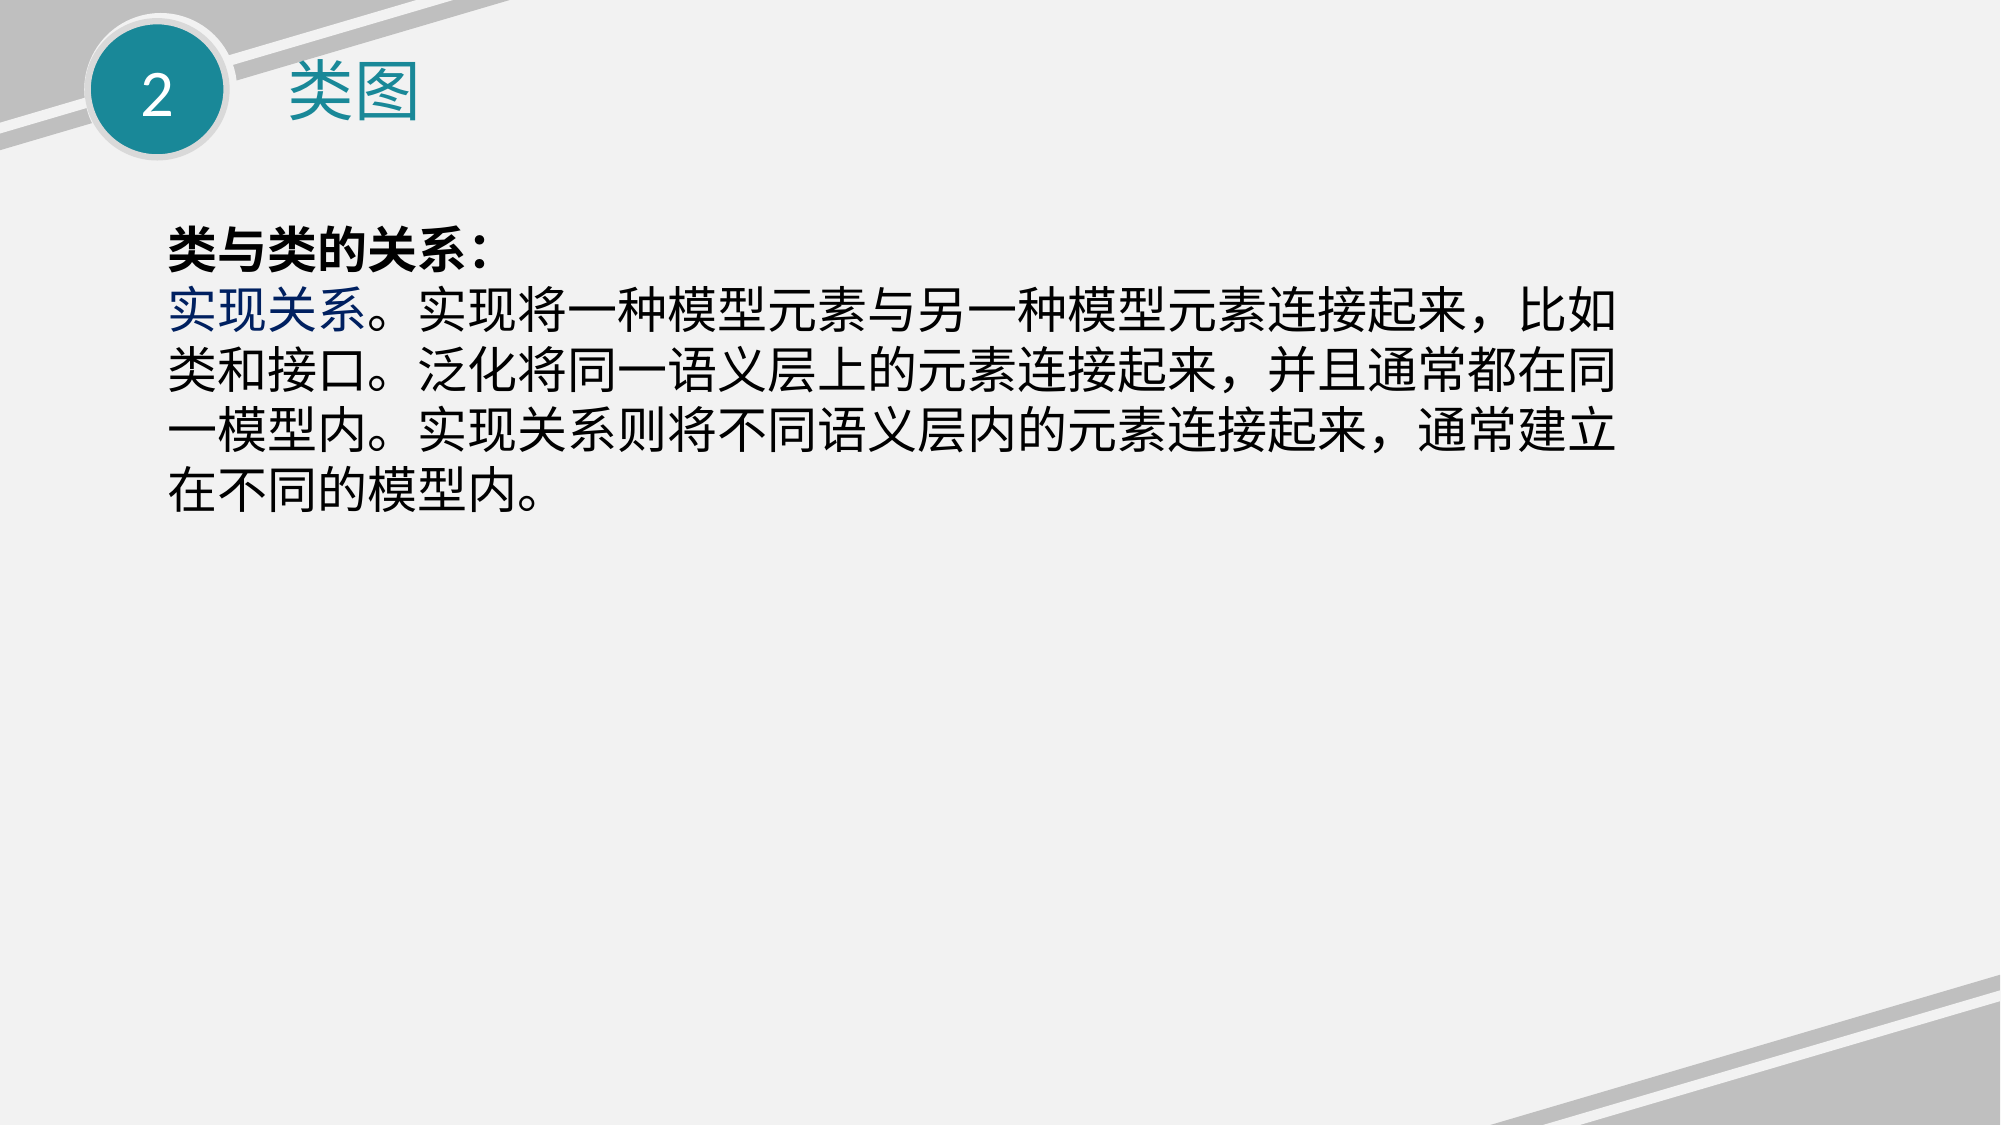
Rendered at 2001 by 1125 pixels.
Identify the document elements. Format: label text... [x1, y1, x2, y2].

text_box 类图 [273, 41, 1127, 137]
text_box 类与类的关系： 实现关系。实现将一种模型元素与另一种模型元素连接起来，比如类和接口。泛化将同一语义层上的元素连接起来，并且通常都在同一模型内。实现关系则将不同语义层内的元素连接起来，通常建立在不同的模型内。 [152, 211, 1679, 646]
text_box 2 [86, 20, 228, 159]
